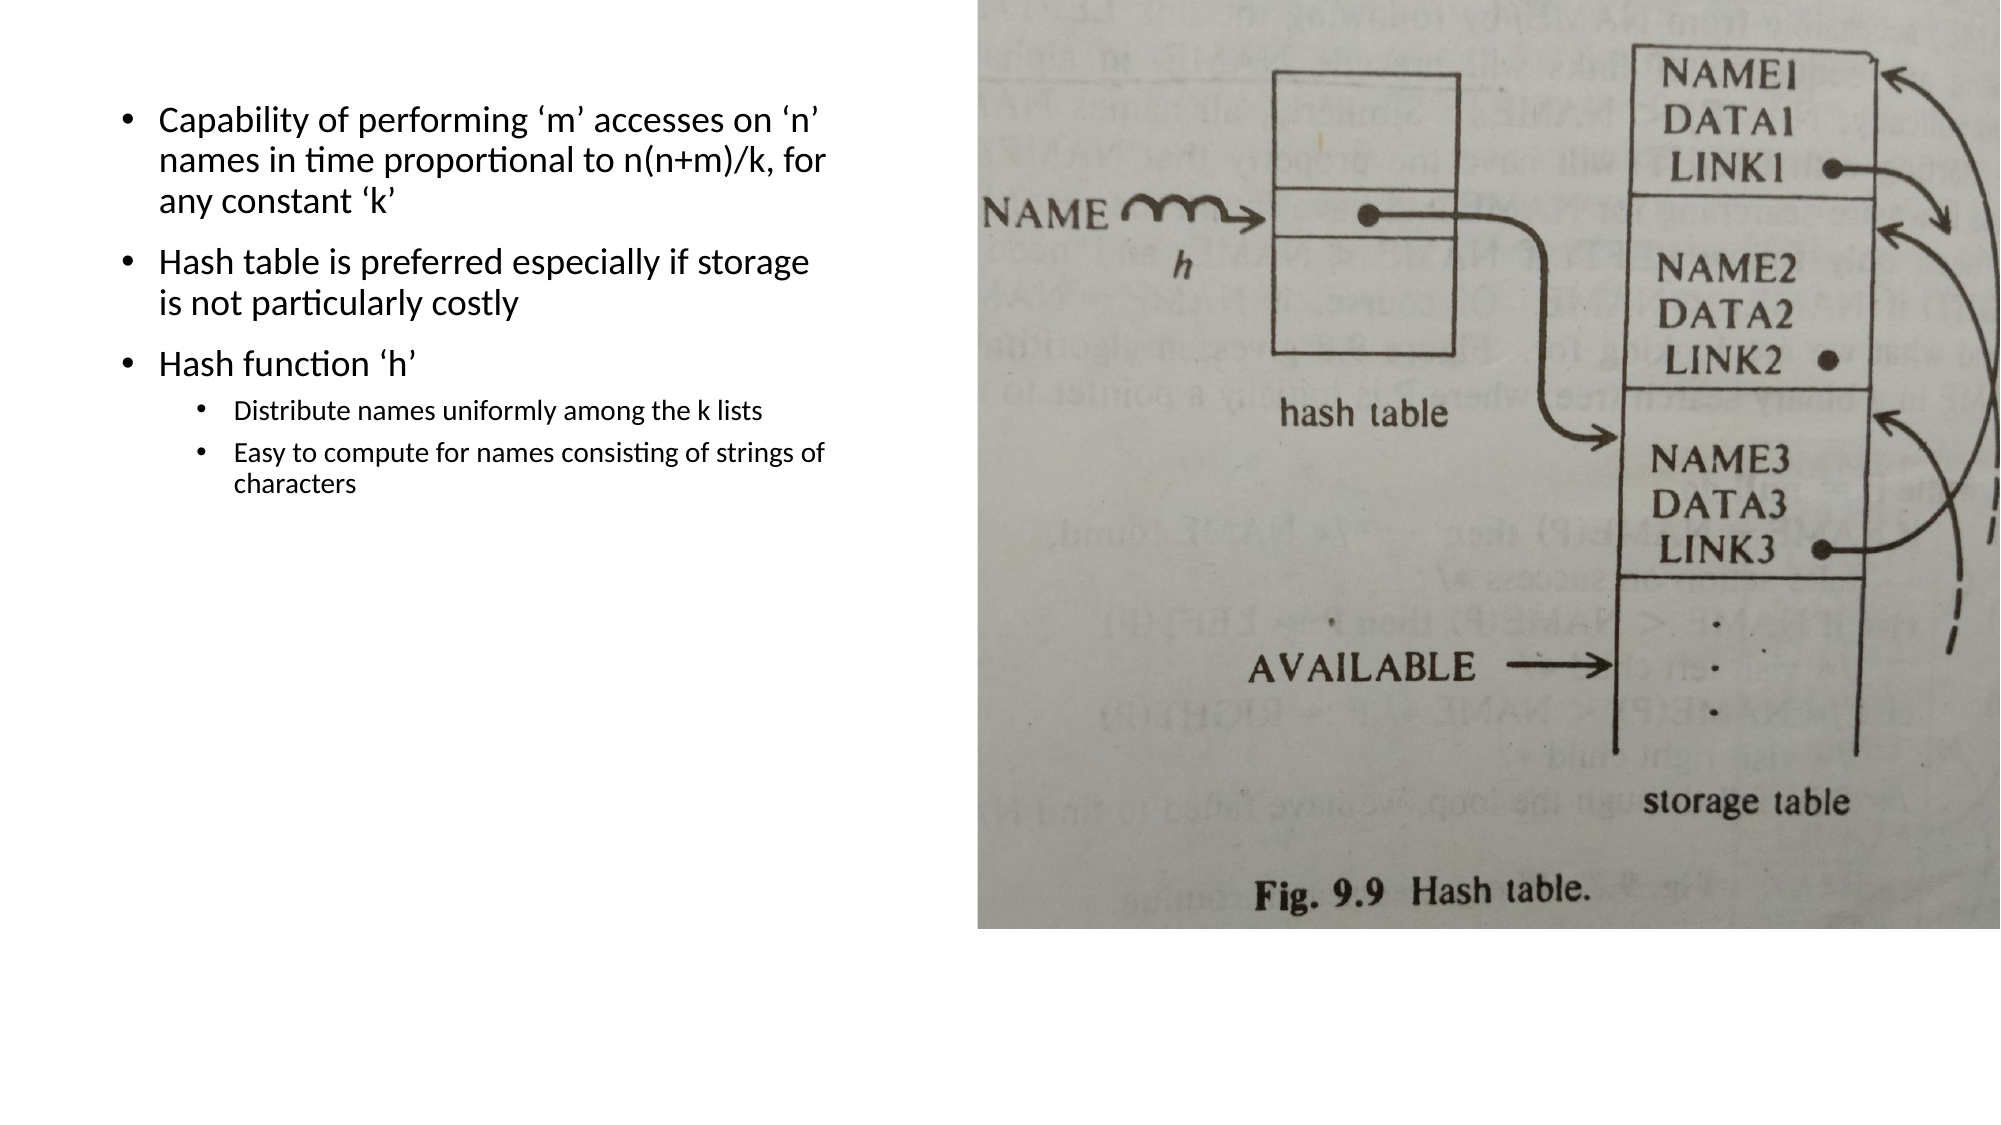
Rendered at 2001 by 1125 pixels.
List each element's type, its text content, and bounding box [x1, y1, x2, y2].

list Capability of performing ‘m’ accesses on ‘n’ names in time proportional to n(n+m)/k, for any constant ‘k’ Hash table is preferred especially if storage is not particularly costly Hash function ‘h’ Distribute names uniformly among the k lists Easy to compute for names consisting of strings of characters [106, 92, 844, 1021]
picture [977, 0, 2000, 929]
